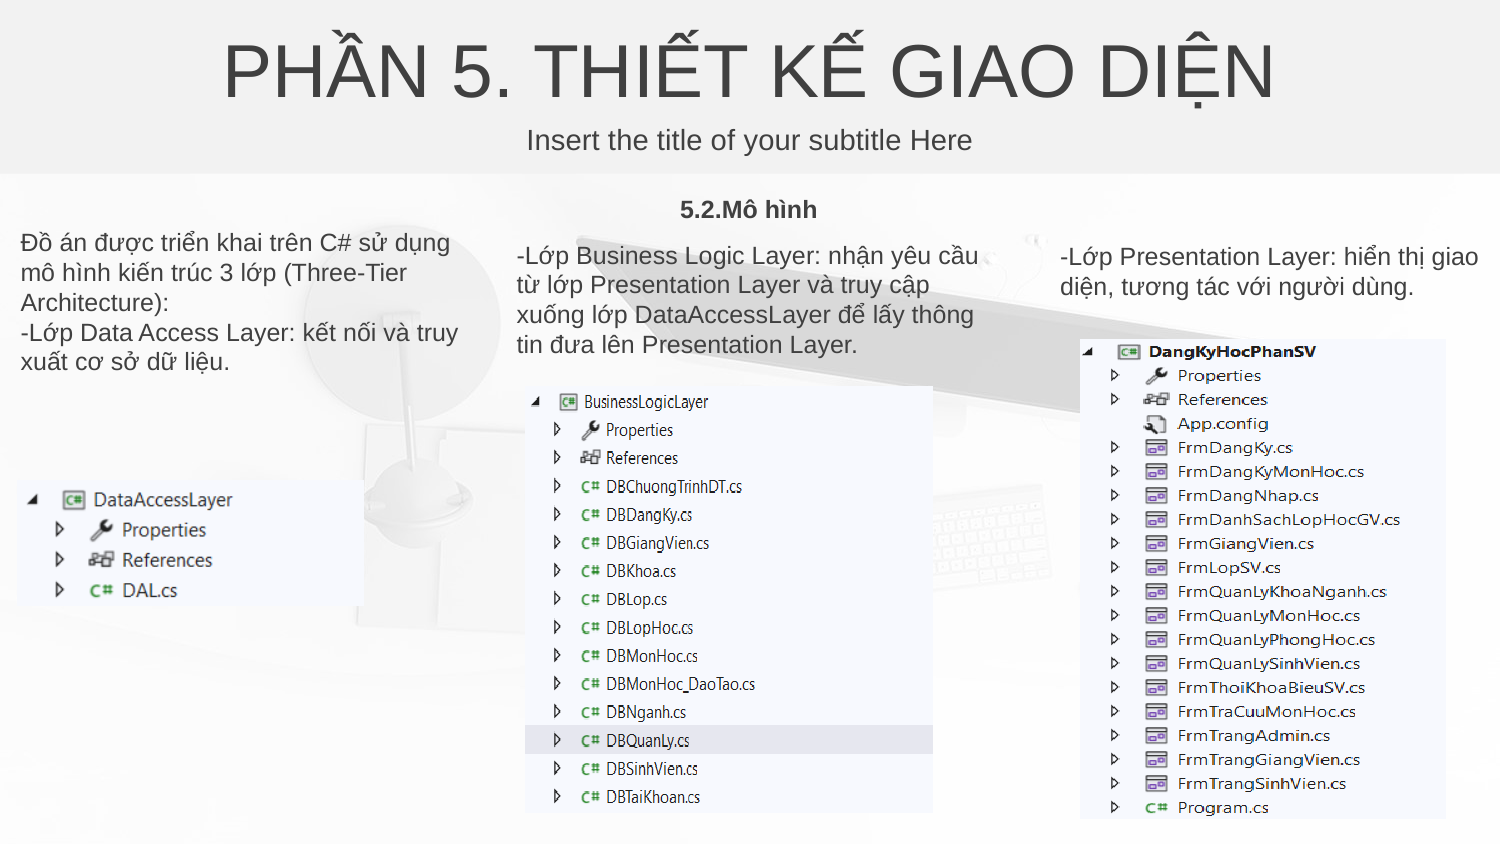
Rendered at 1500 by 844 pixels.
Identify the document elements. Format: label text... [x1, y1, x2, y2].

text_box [5, 185, 1500, 385]
list PHẦN 5. THIẾT KẾ GIAO DIỆN [0, 20, 1500, 114]
list Insert the title of your subtitle Here [0, 114, 1500, 162]
picture [0, 174, 1500, 844]
